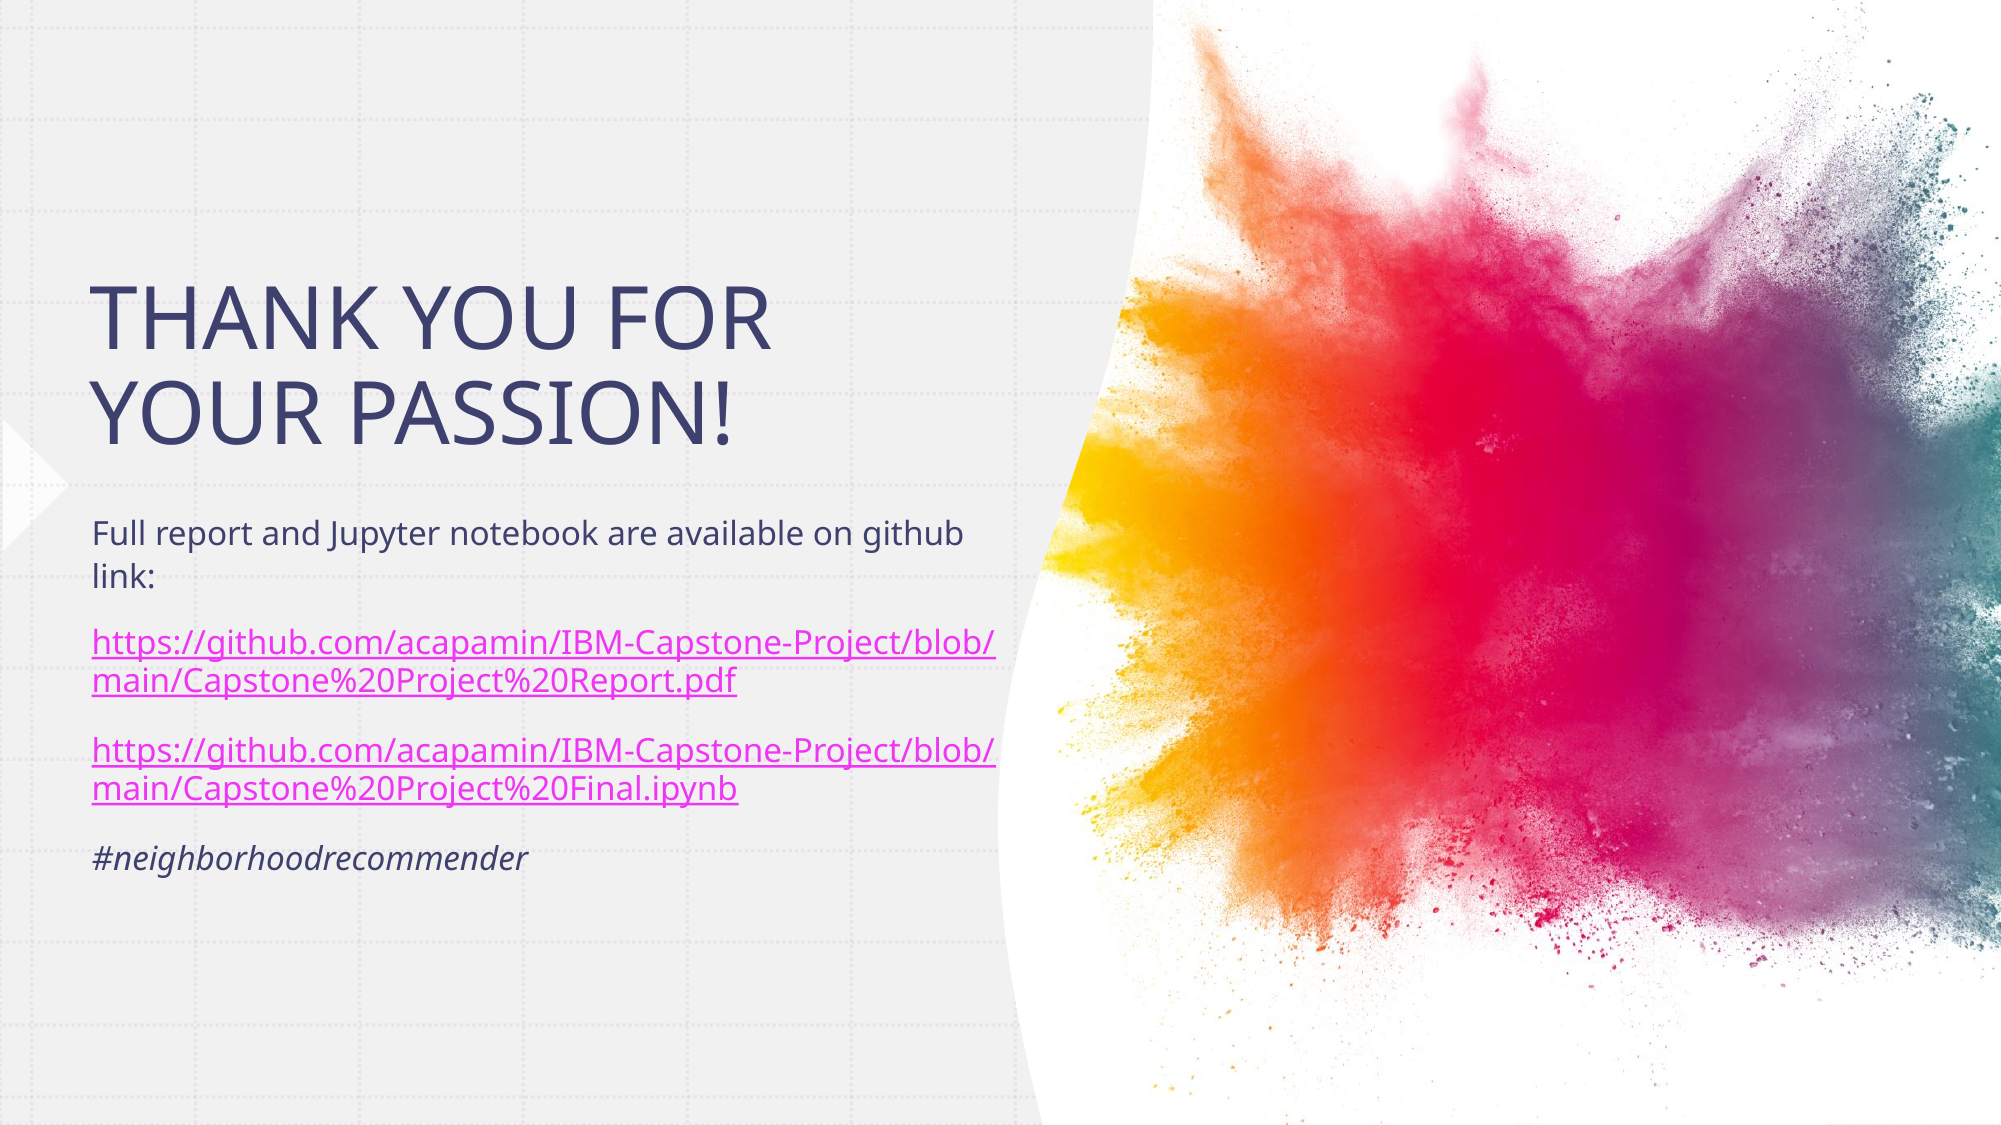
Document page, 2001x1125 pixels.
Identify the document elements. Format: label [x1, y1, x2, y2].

text_box [0, 0, 998, 1125]
picture [998, 0, 2001, 1125]
